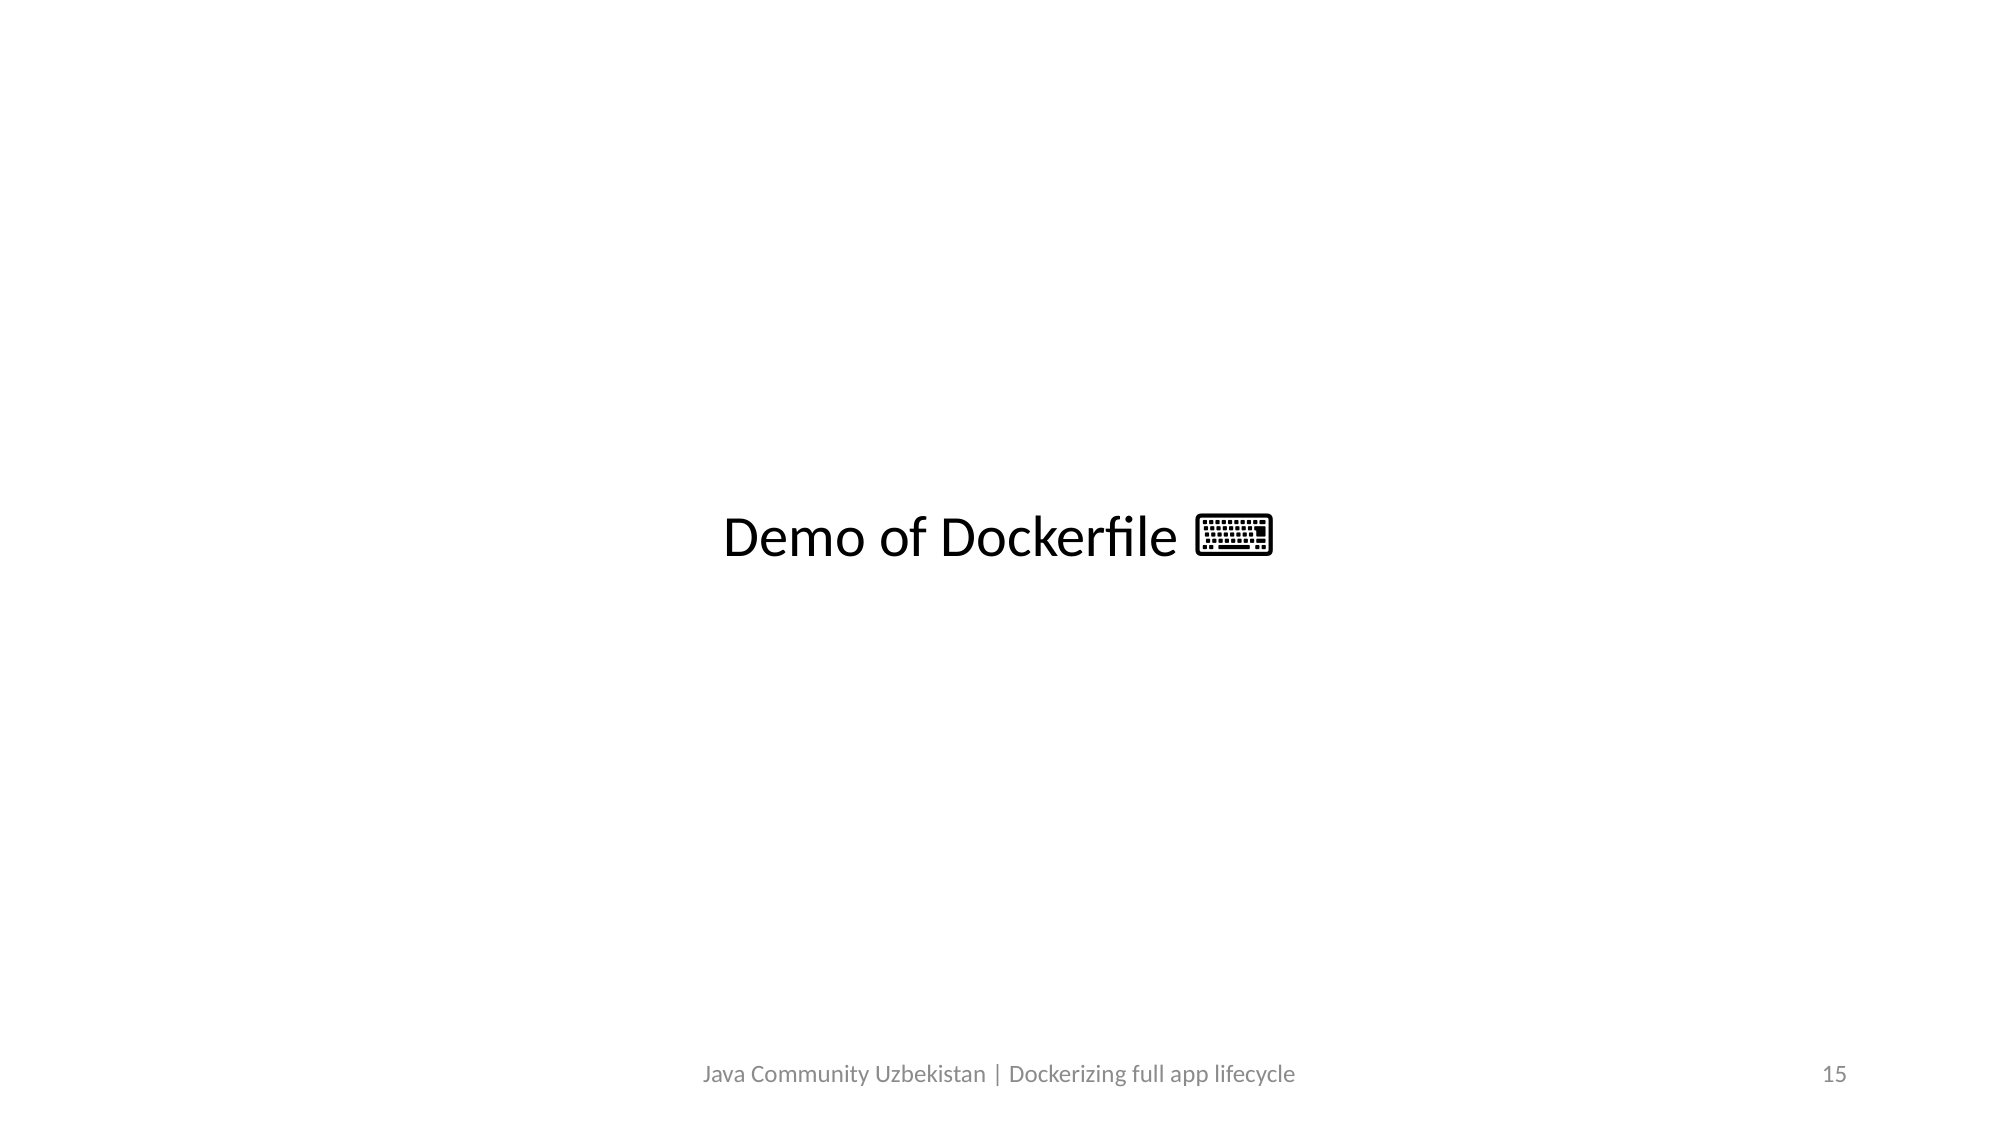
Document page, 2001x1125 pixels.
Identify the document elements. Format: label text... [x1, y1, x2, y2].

slide_number 15 [1412, 1042, 1863, 1103]
footer Java Community Uzbekistan | Dockerizing full app lifecycle [662, 1042, 1338, 1103]
text_box [482, 46, 1518, 1021]
text_box Demo of Dockerfile ⌨️ [500, 490, 1500, 576]
